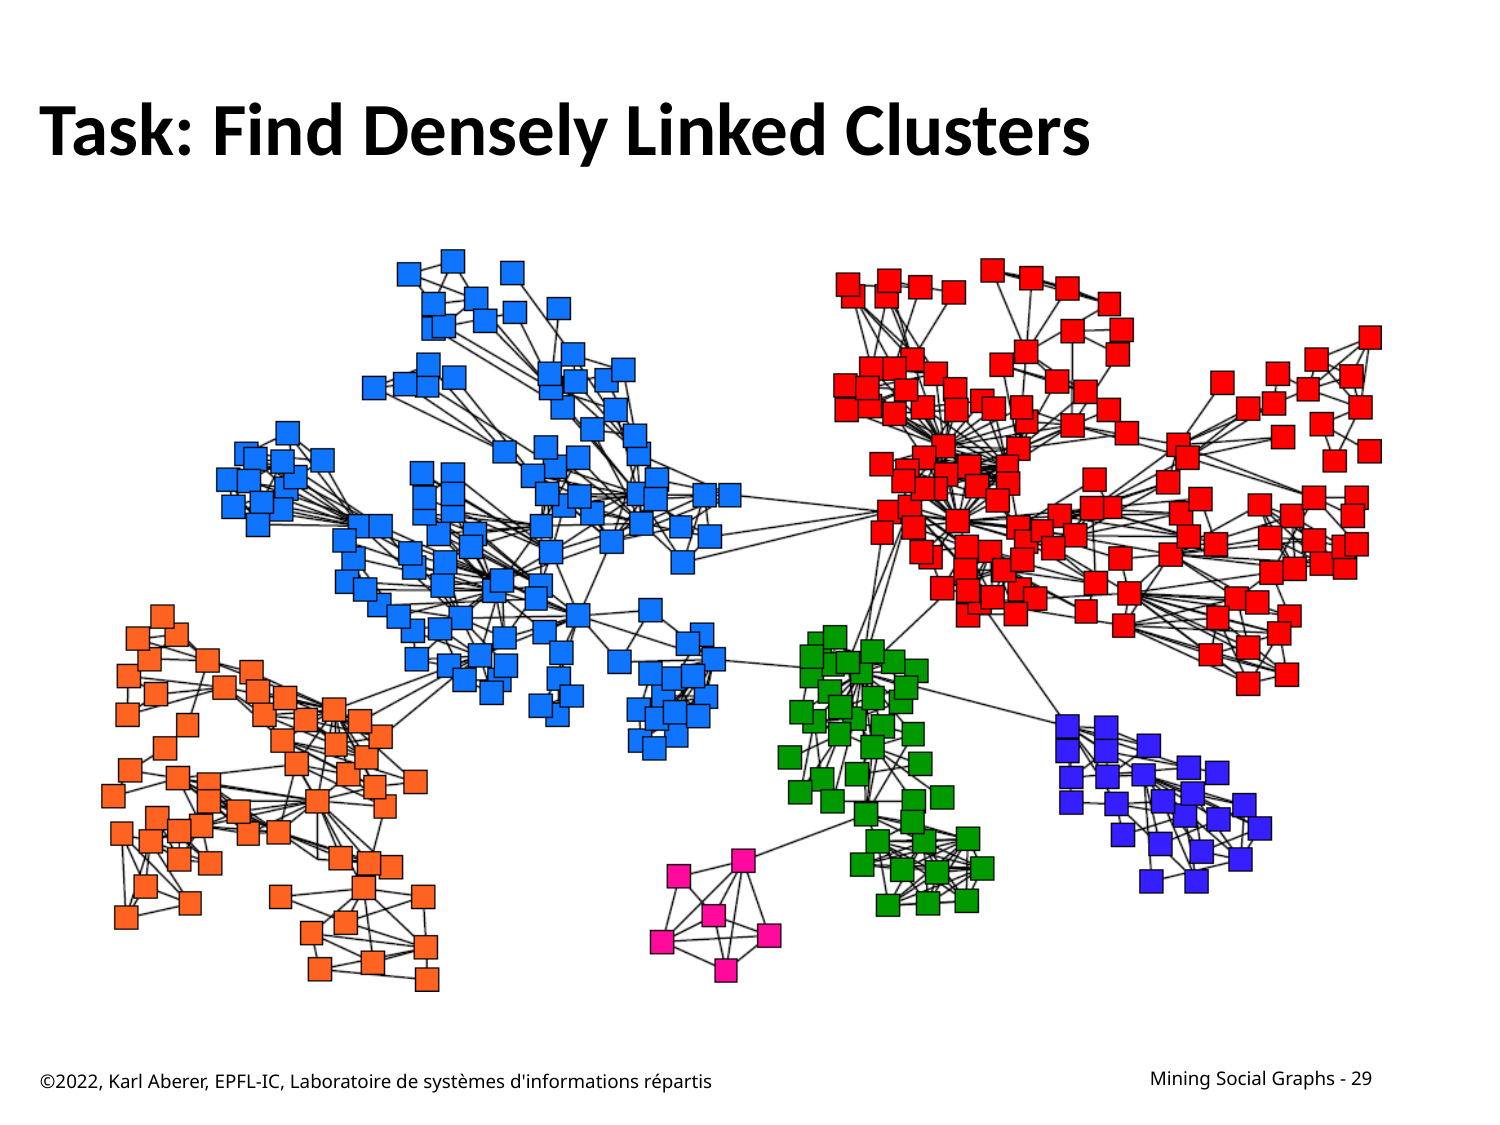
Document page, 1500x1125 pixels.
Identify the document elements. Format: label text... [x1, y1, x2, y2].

footer ©2022, Karl Aberer, EPFL-IC, Laboratoire de systèmes d'informations répartis [24, 1062, 988, 1101]
title Task: Find Densely Linked Clusters [24, 49, 1388, 201]
picture [100, 247, 1382, 992]
